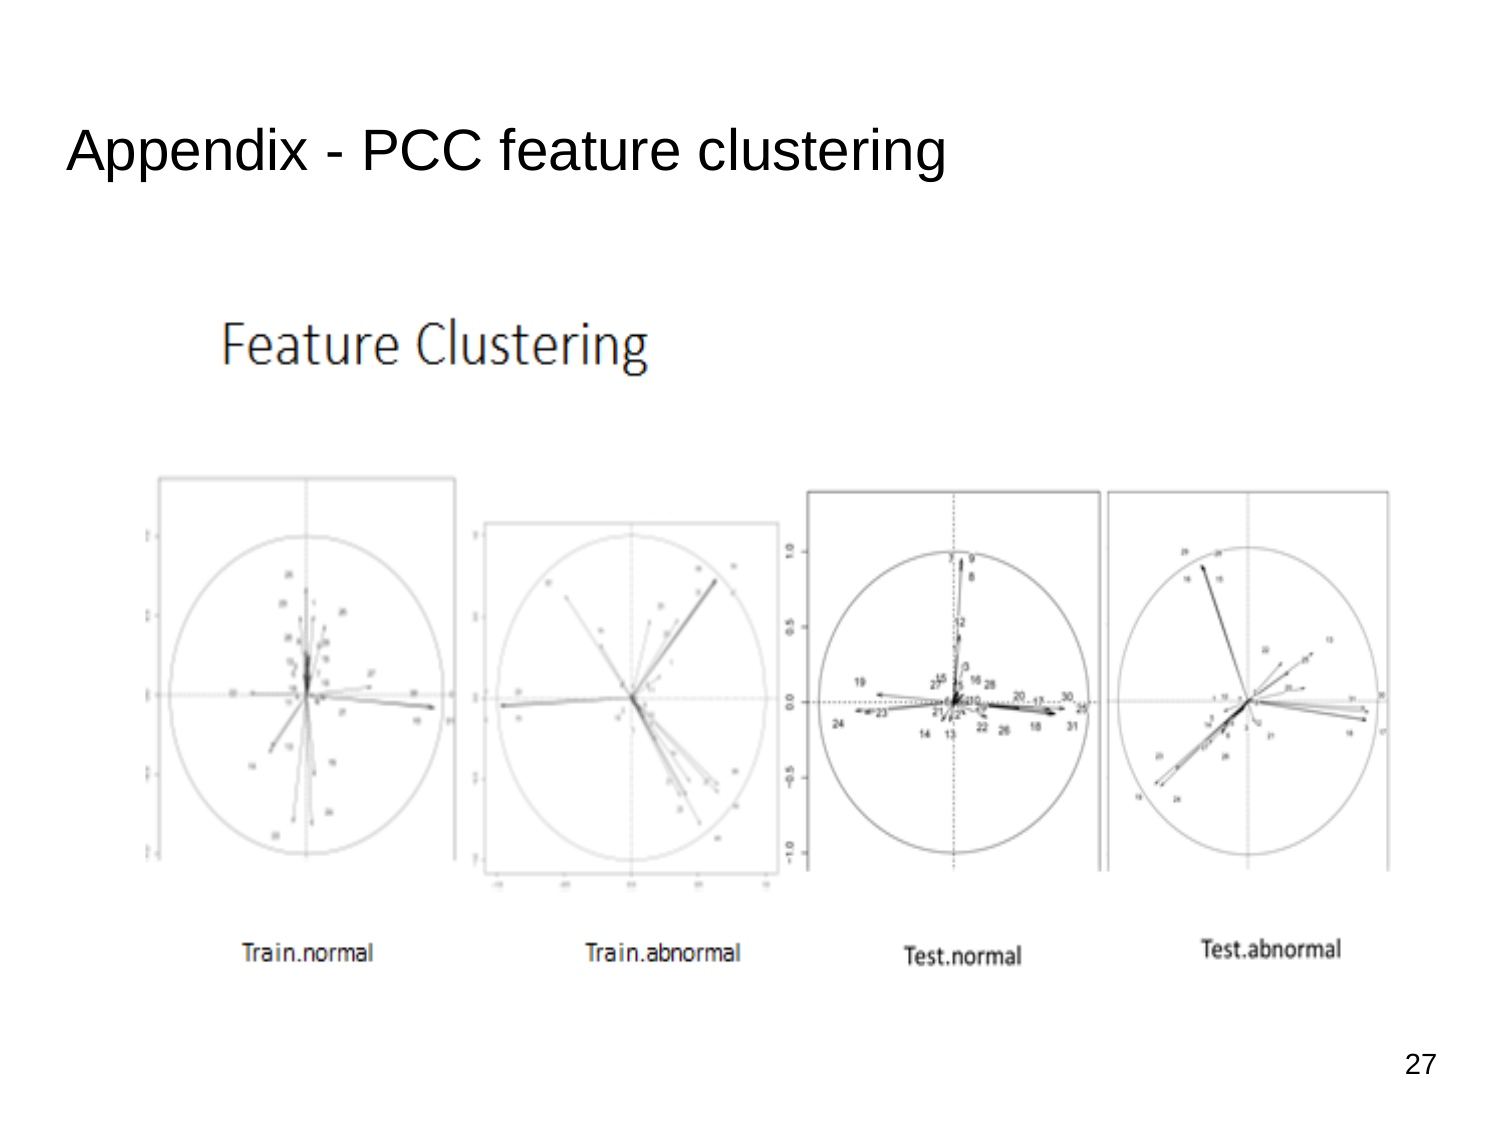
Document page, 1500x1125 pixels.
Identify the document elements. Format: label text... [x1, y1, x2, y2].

slide_number 27 [1389, 1019, 1480, 1106]
title Appendix - PCC feature clustering [51, 97, 1449, 223]
picture [122, 222, 1407, 1052]
